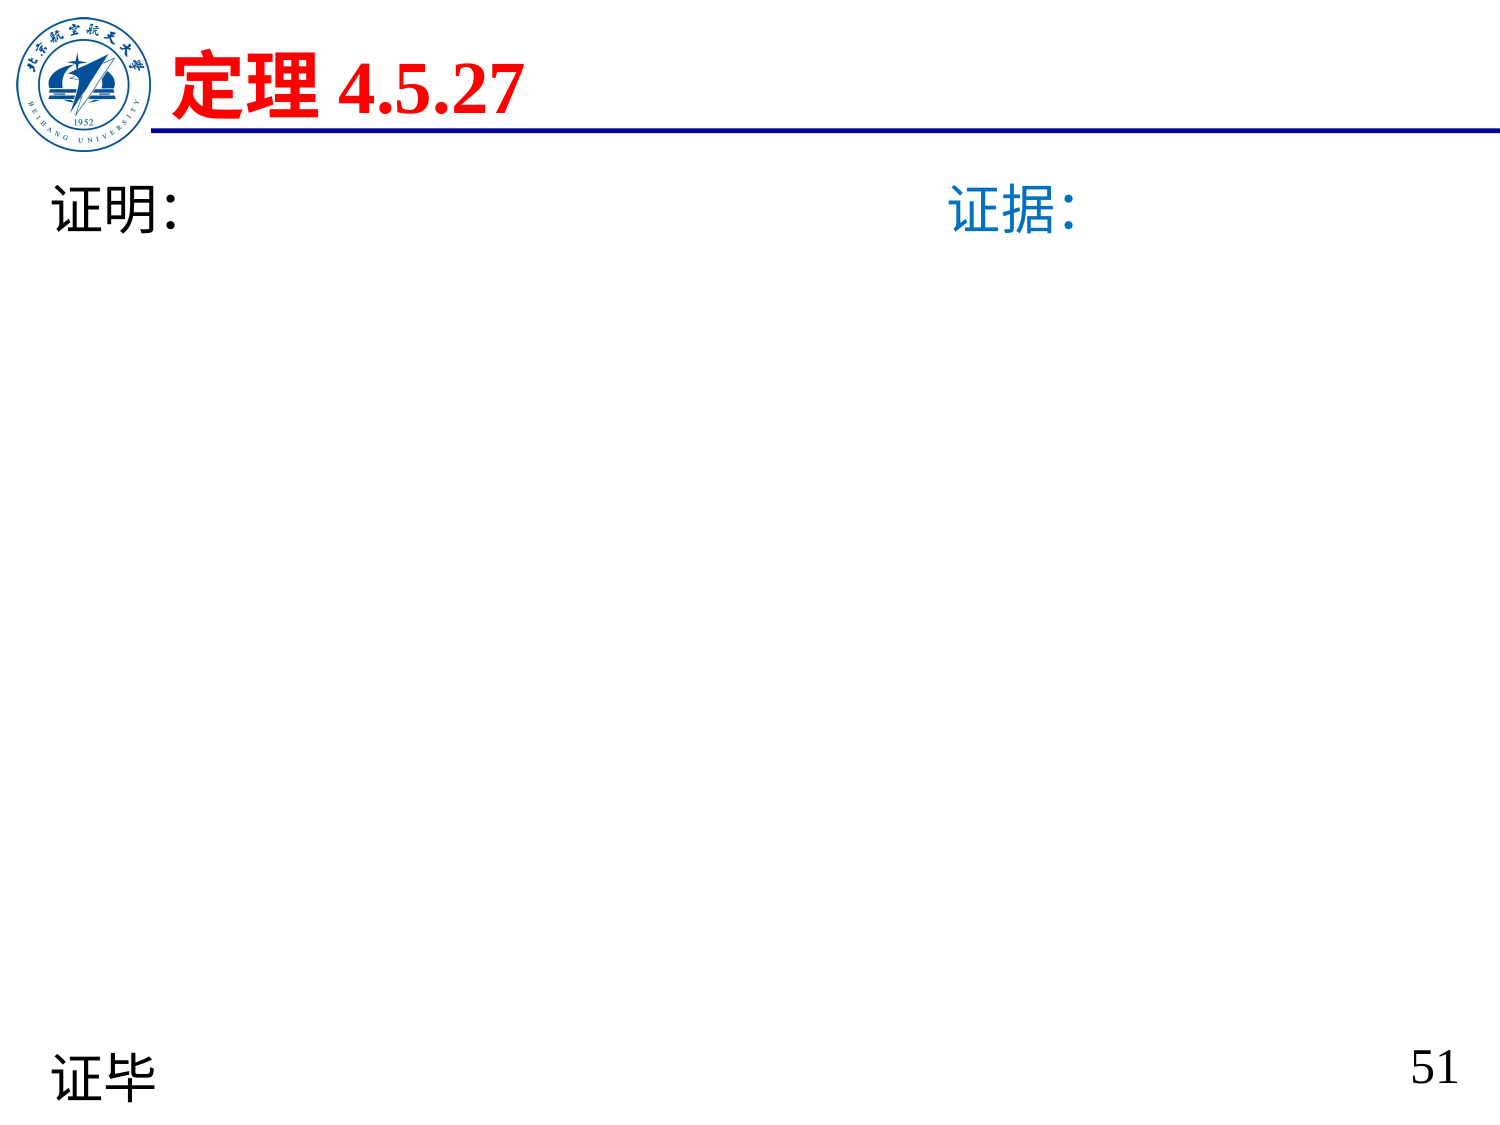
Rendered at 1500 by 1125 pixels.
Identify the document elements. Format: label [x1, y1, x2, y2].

picture [16, 17, 151, 152]
